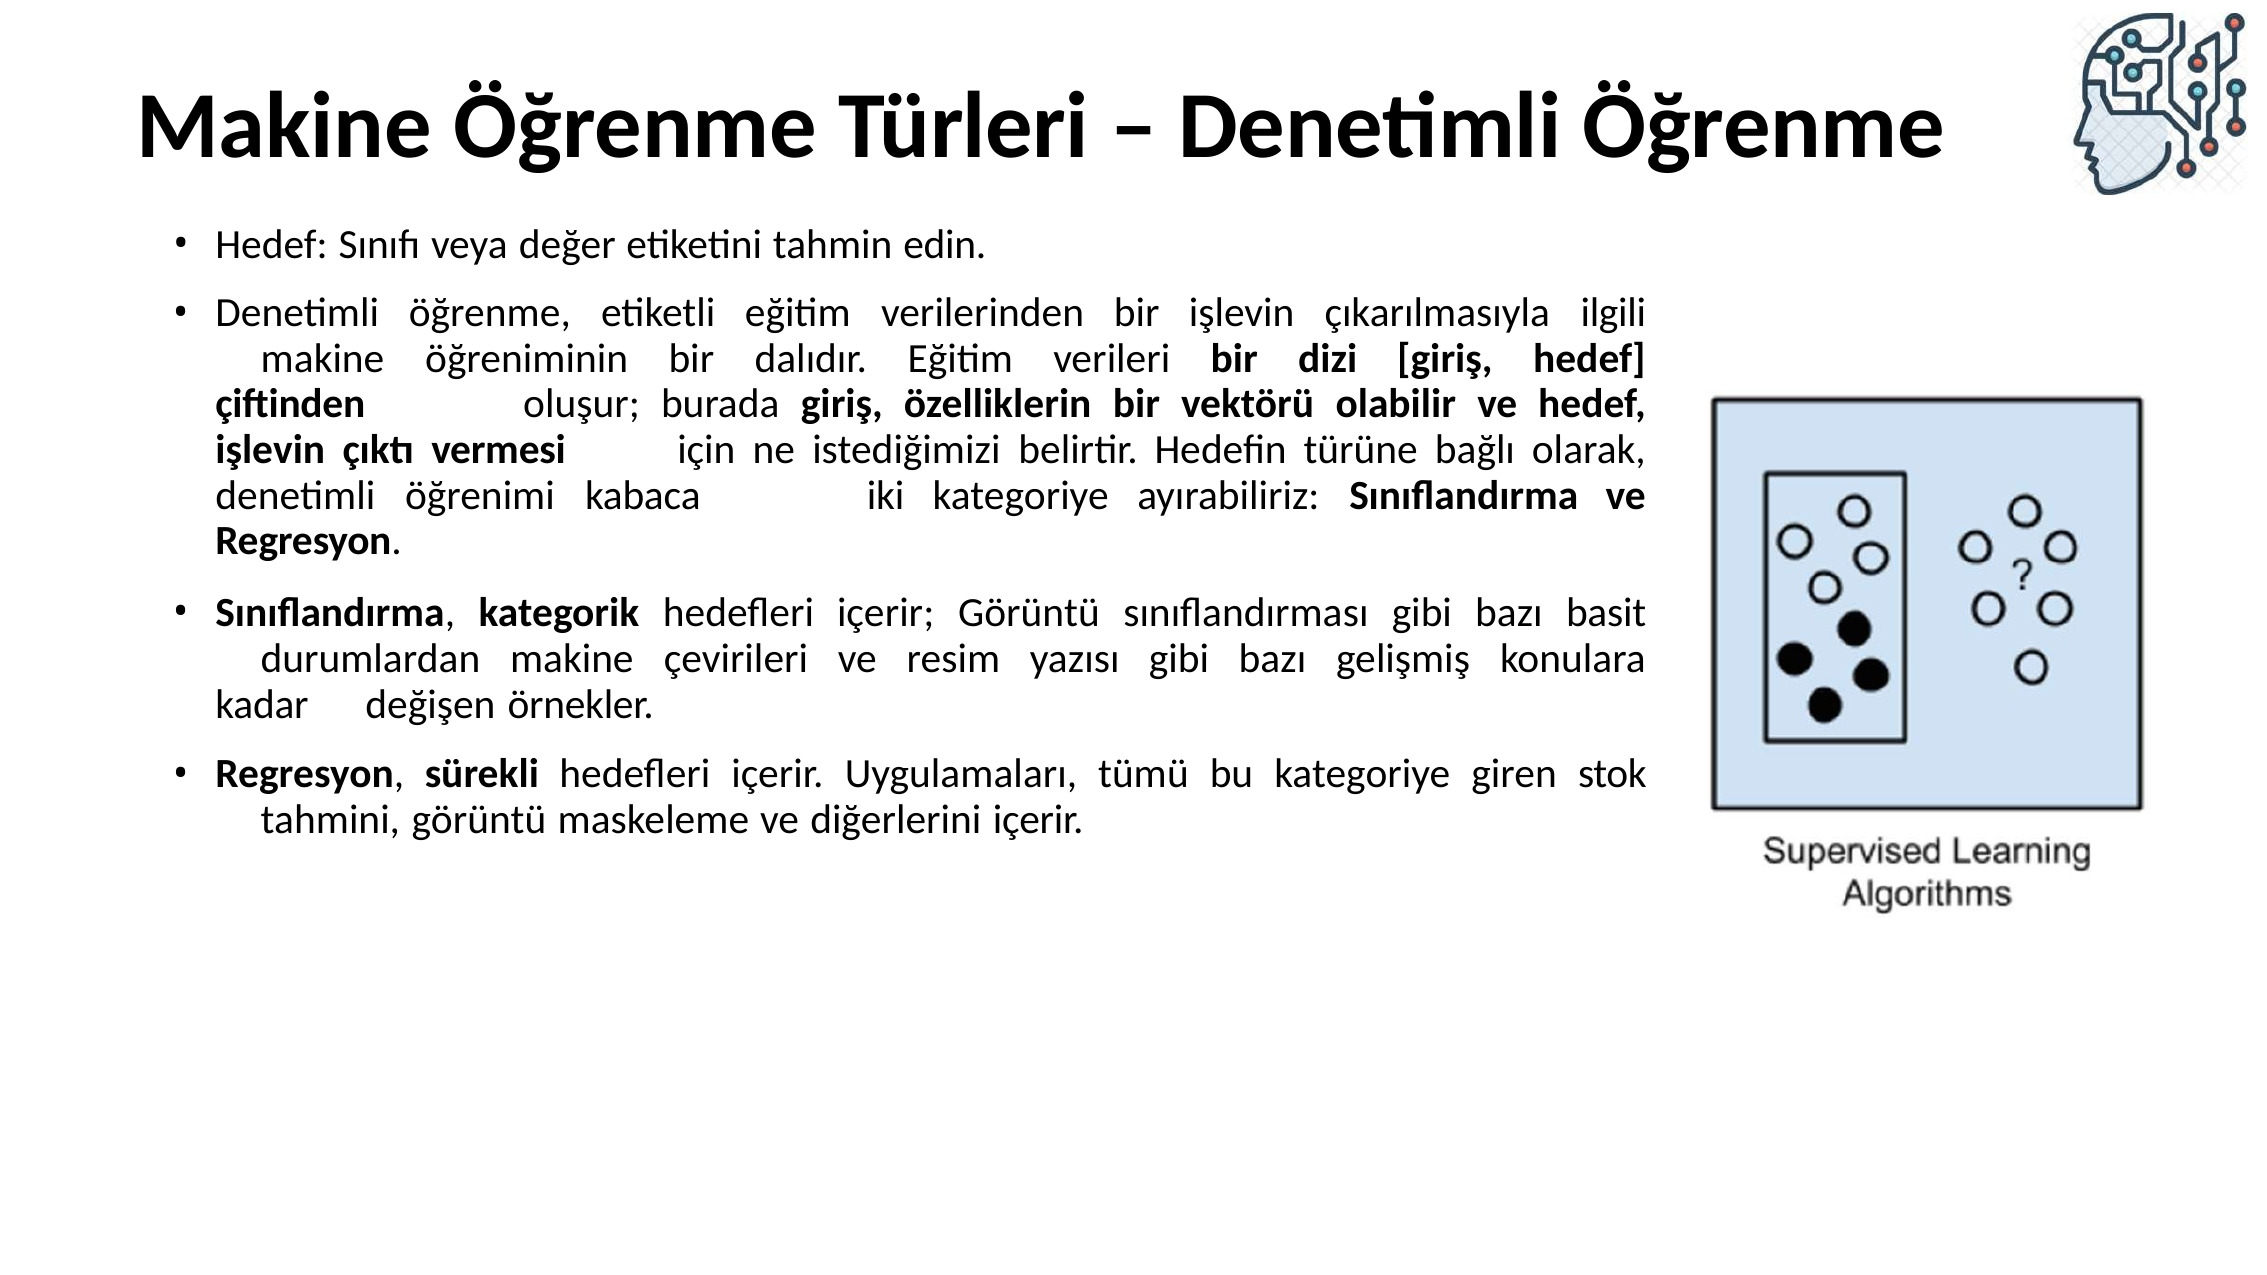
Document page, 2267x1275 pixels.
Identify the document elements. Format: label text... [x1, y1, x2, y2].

title Makine Öğrenme Türleri – Denetimli Öğrenme [133, 59, 2021, 276]
text_box Hedef: Sınıfı veya değer etiketini tahmin edin. Denetimli öğrenme, etiketli eğitim verilerinden bir işlevin çıkarılmasıyla ilgili makine öğreniminin bir dalıdır. Eğitim verileri bir dizi [giriş, hedef] çiftinden oluşur; burada giriş, özelliklerin bir vektörü olabilir ve hedef, işlevin çıktı vermesi için ne istediğimizi belirtir. Hedefin türüne bağlı olarak, denetimli öğrenimi kabaca iki kategoriye ayırabiliriz: Sınıflandırma ve Regresyon. Sınıflandırma, kategorik hedefleri içerir; Görüntü sınıflandırması gibi bazı basit durumlardan makine çevirileri ve resim yazısı gibi bazı gelişmiş konulara kadar değişen örnekler. Regresyon, sürekli hedefleri içerir. Uygulamaları, tümü bu kategoriye giren stok tahmini, görüntü maskeleme ve diğerlerini içerir. [170, 194, 1647, 842]
picture [1707, 391, 2151, 918]
picture [2066, 11, 2249, 196]
